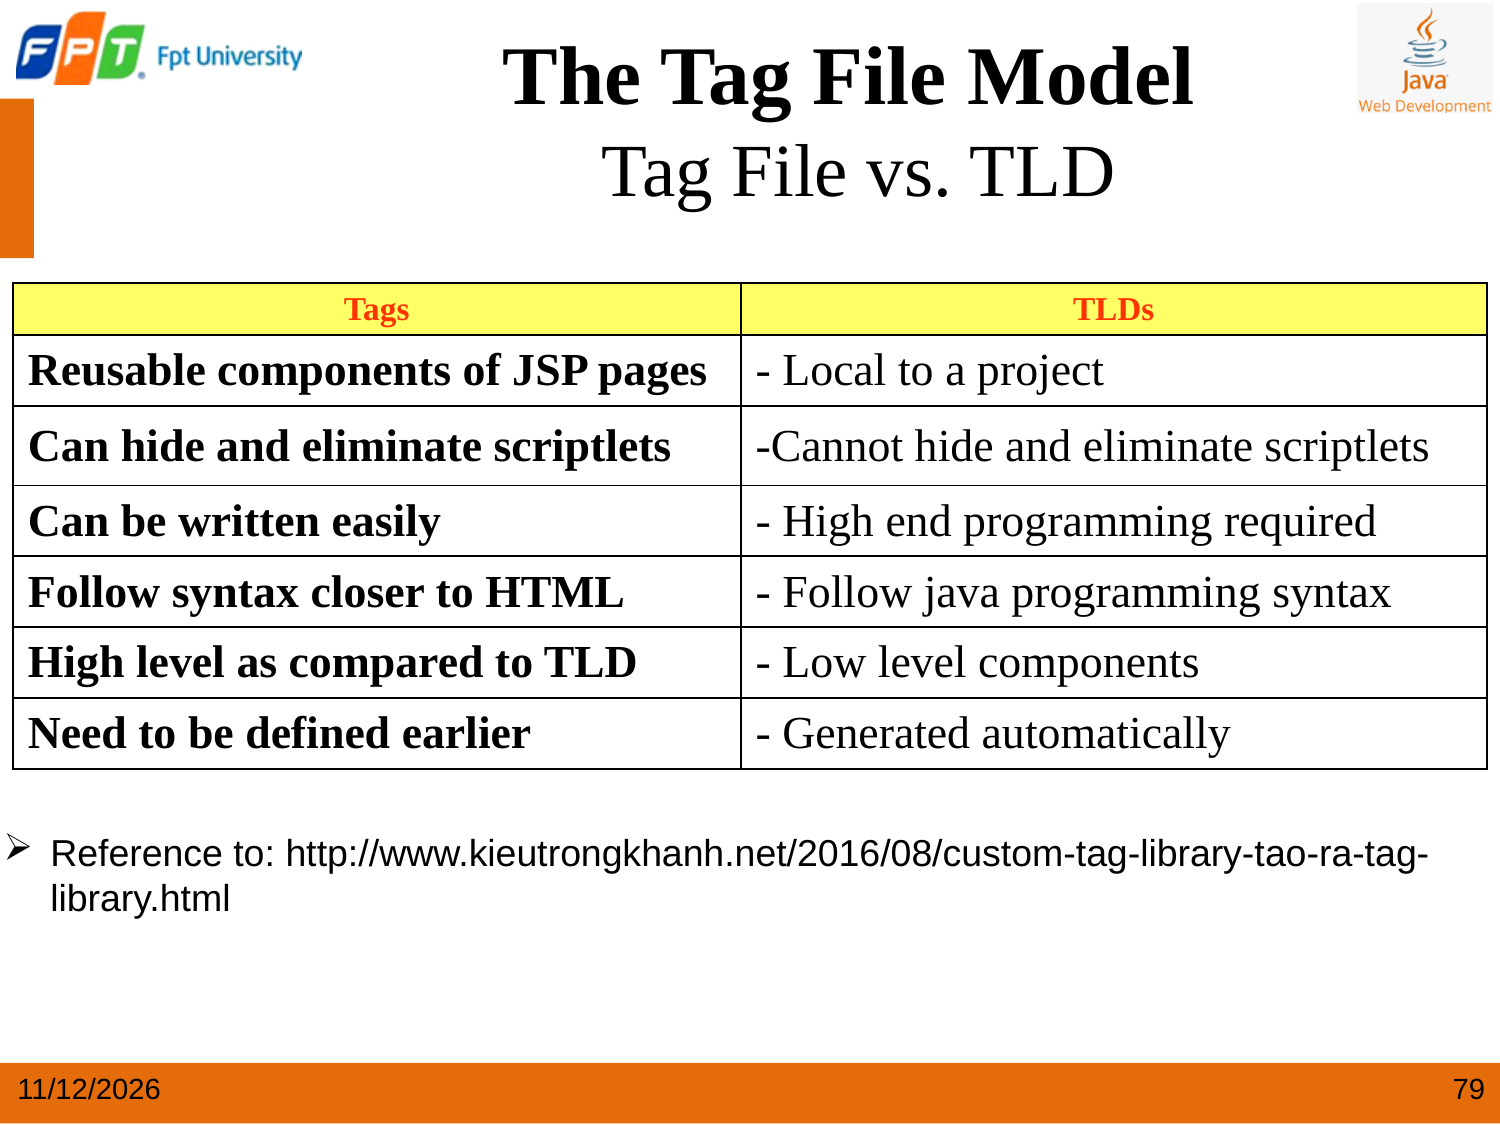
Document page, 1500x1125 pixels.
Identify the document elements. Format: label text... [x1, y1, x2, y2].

text_box Reference to: http://www.kieutrongkhanh.net/2016/08/custom-tag-library-tao-ra-tag-library.html [0, 821, 1488, 927]
table_cell - Generated automatically [742, 699, 1486, 768]
table_cell - Local to a project [742, 336, 1486, 405]
table_cell - Low level components [742, 628, 1486, 697]
table_cell Can be written easily [14, 486, 740, 555]
table_cell - High end programming required [742, 486, 1486, 555]
table_cell Reusable components of JSP pages [14, 336, 740, 405]
table_cell Can hide and eliminate scriptlets [14, 407, 740, 485]
slide_number 79 [1050, 1063, 1500, 1124]
table_cell High level as compared to TLD [14, 628, 740, 697]
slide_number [2, 1063, 231, 1123]
picture [16, 11, 217, 85]
table_cell Need to be defined earlier [14, 699, 740, 768]
table_cell Follow syntax closer to HTML [14, 557, 740, 626]
table_header Tags [14, 284, 740, 334]
table_cell -Cannot hide and eliminate scriptlets [742, 407, 1486, 485]
title The Tag File Model Tag File vs. TLD [217, 0, 1500, 233]
table_header TLDs [742, 284, 1486, 334]
table_cell - Follow java programming syntax [742, 557, 1486, 626]
